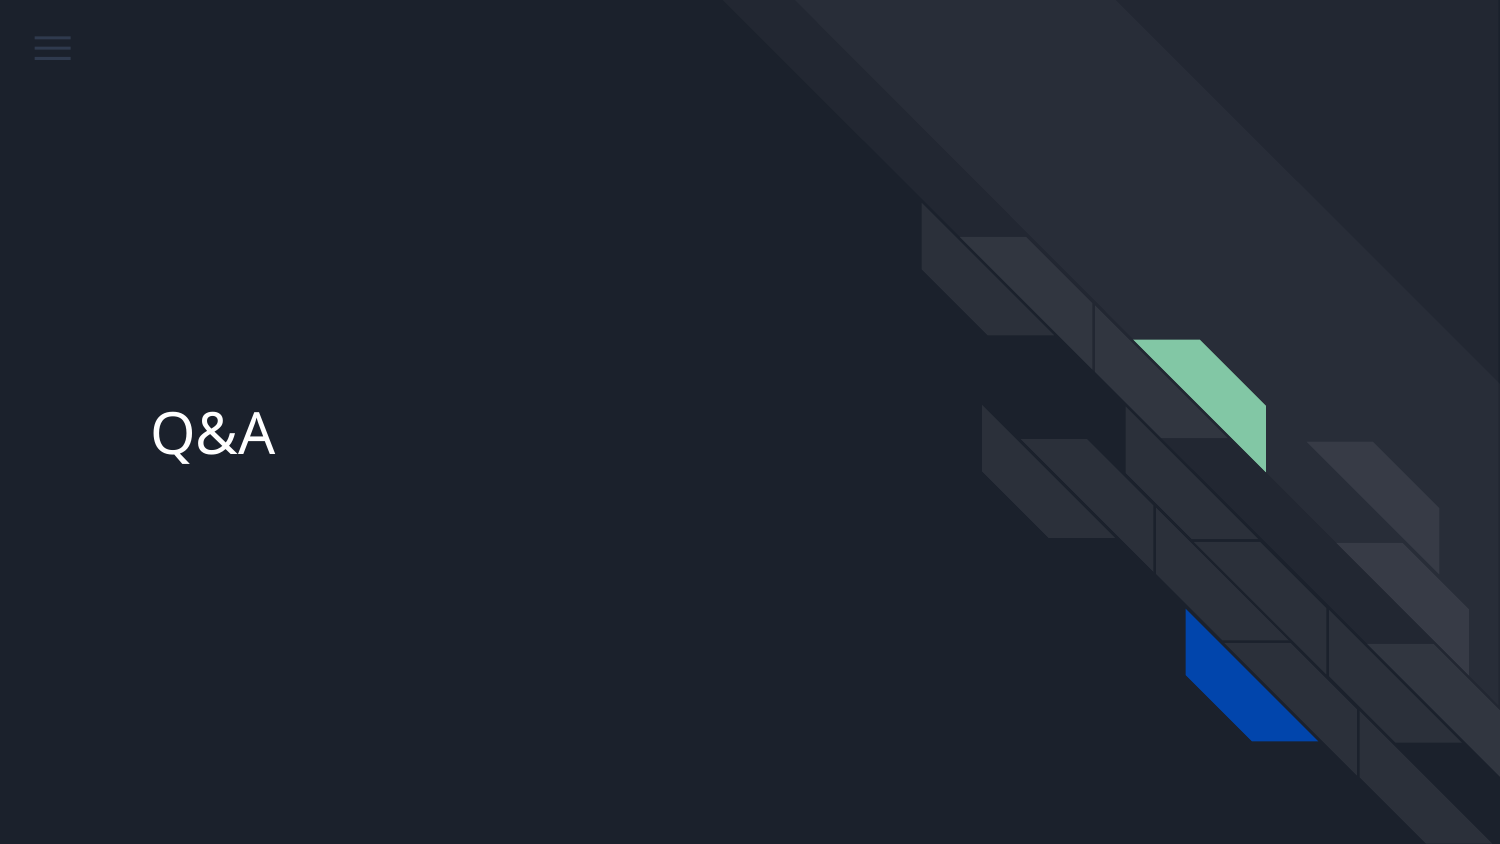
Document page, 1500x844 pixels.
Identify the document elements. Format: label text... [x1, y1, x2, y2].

title Q&A [135, 336, 888, 526]
